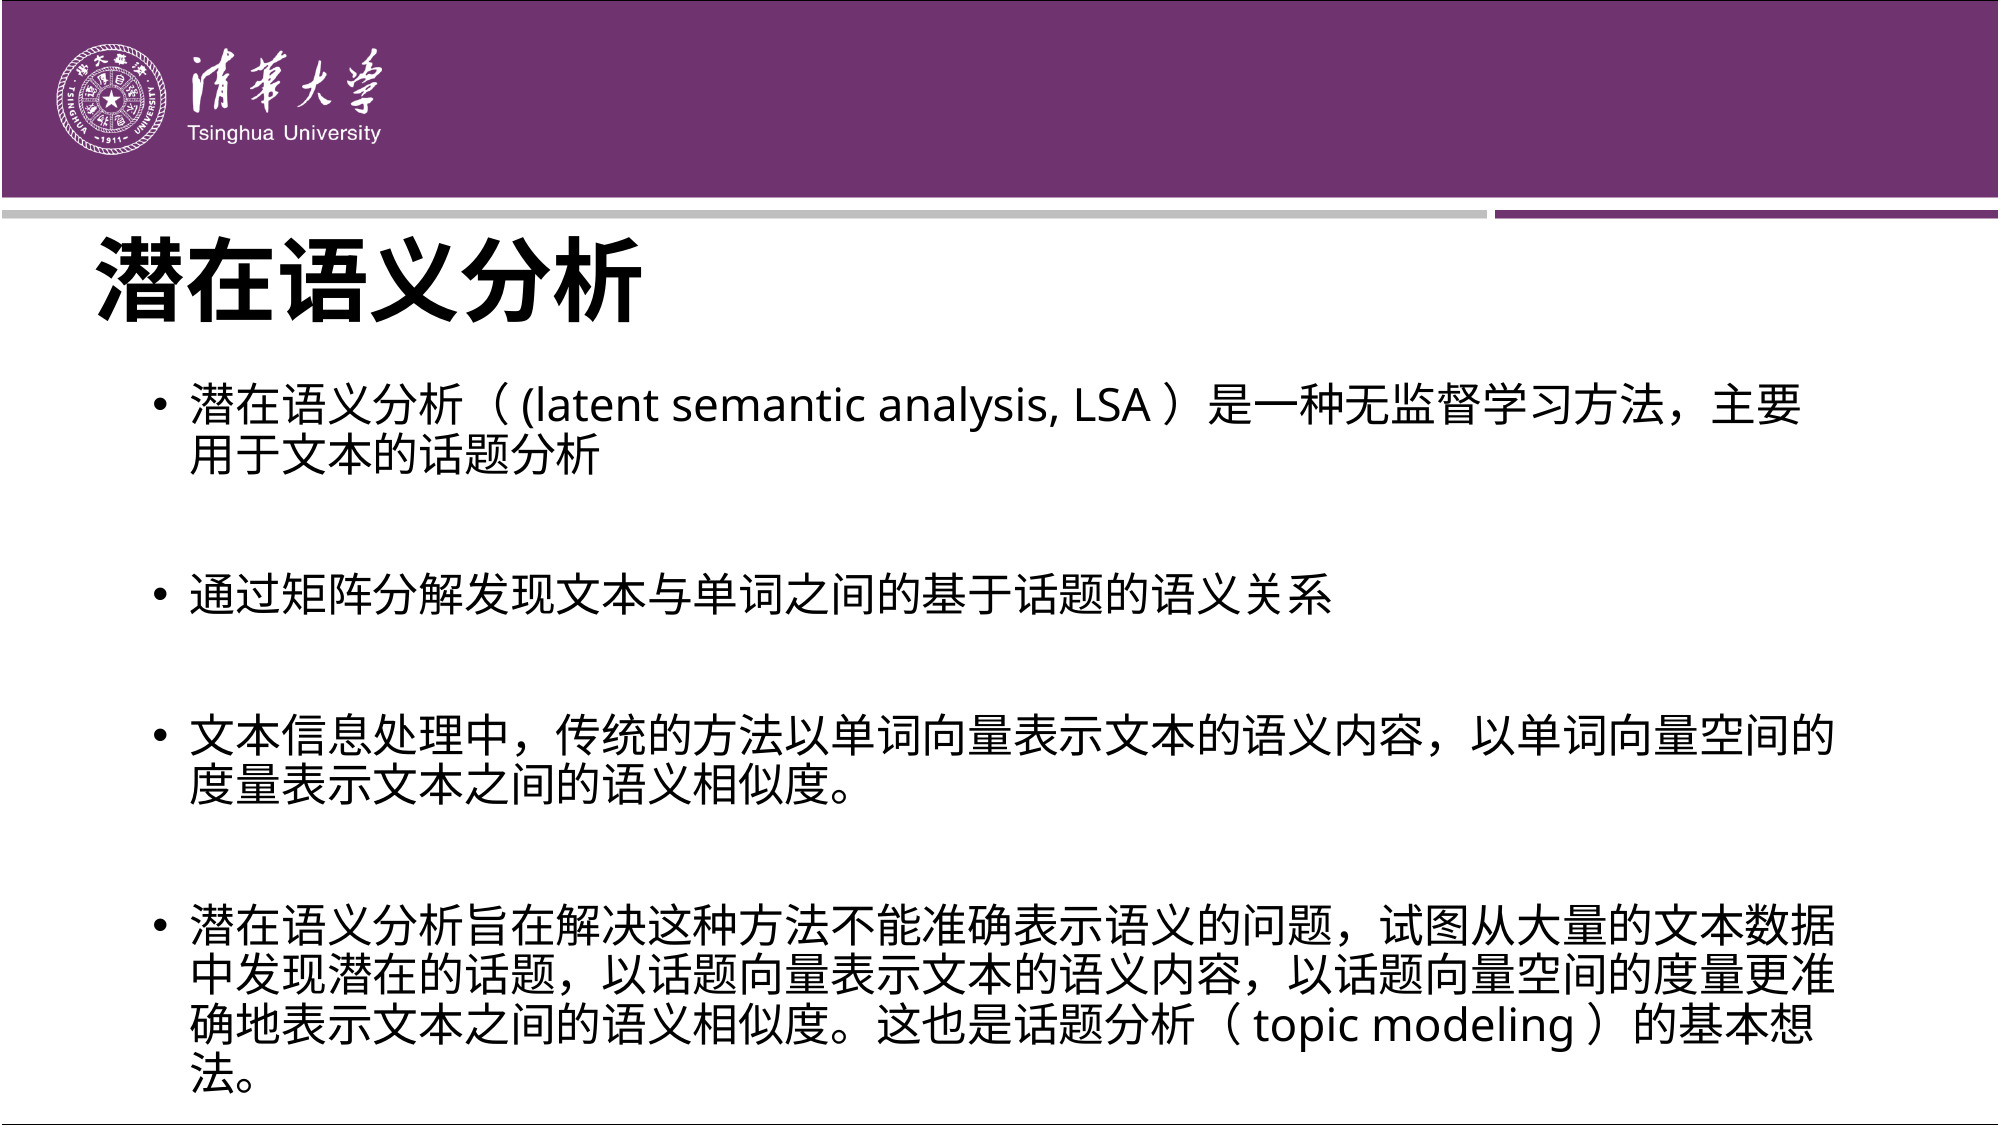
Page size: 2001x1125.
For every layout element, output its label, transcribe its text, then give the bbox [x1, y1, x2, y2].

list 潜在语义分析（(latent semantic analysis, LSA）是一种无监督学习方法，主要用于文本的话题分析 通过矩阵分解发现文本与单词之间的基于话题的语义关系 文本信息处理中，传统的方法以单词向量表示文本的语义内容，以单词向量空间的度量表示文本之间的语义相似度。 潜在语义分析旨在解决这种方法不能准确表示语义的问题，试图从大量的文本数据中发现潜在的话题，以话题向量表示文本的语义内容，以话题向量空间的度量更准确地表示文本之间的语义相似度。这也是话题分析（topic modeling）的基本想法。 [137, 374, 1863, 1089]
title 潜在语义分析 [78, 176, 1804, 394]
picture [2, 0, 1998, 1125]
